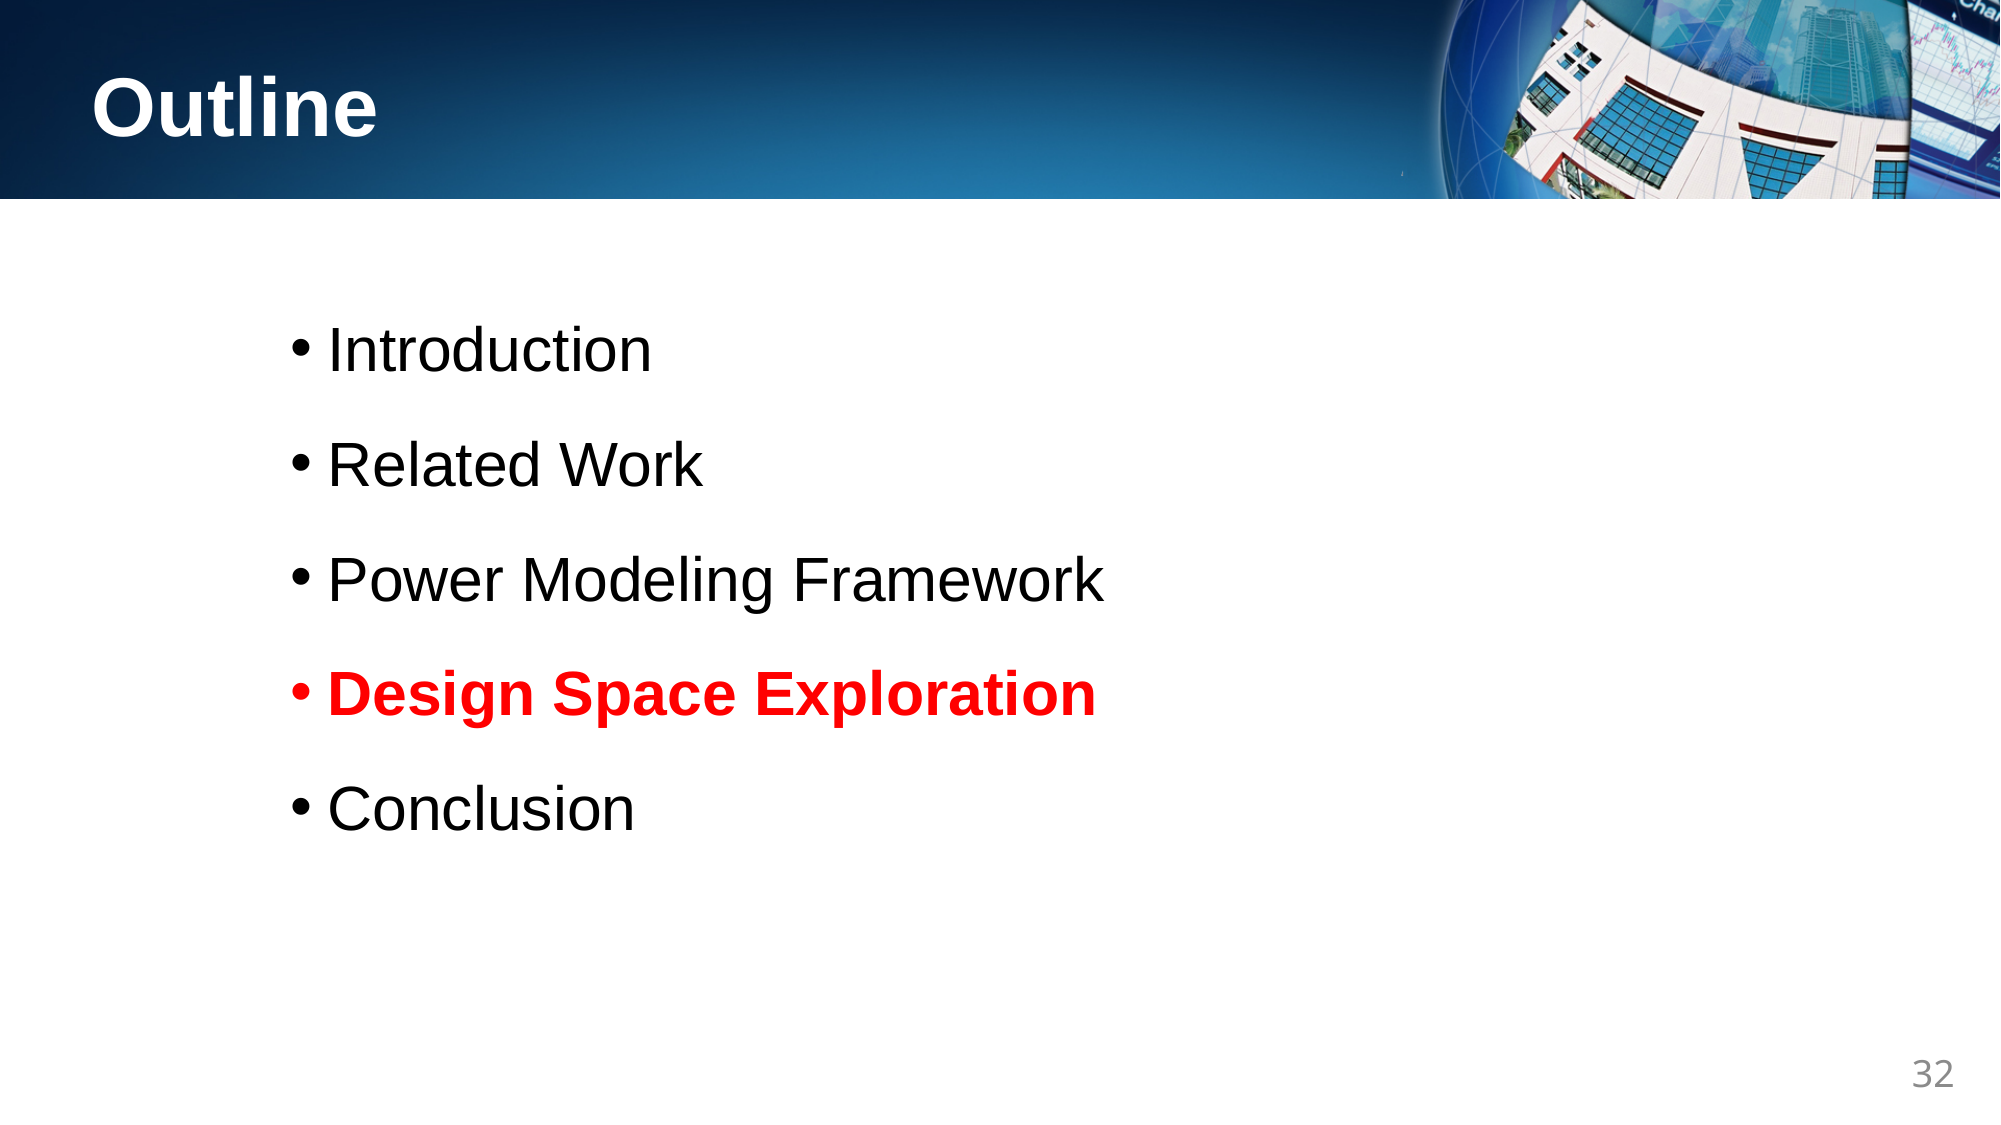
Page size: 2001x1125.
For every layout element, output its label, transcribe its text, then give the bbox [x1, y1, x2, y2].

picture [0, 0, 2000, 199]
text_box Outline [76, 15, 1427, 204]
text_box Introduction Related Work Power Modeling Framework Design Space Exploration Conclusion [274, 283, 2000, 997]
slide_number 31 [1519, 1045, 1970, 1106]
